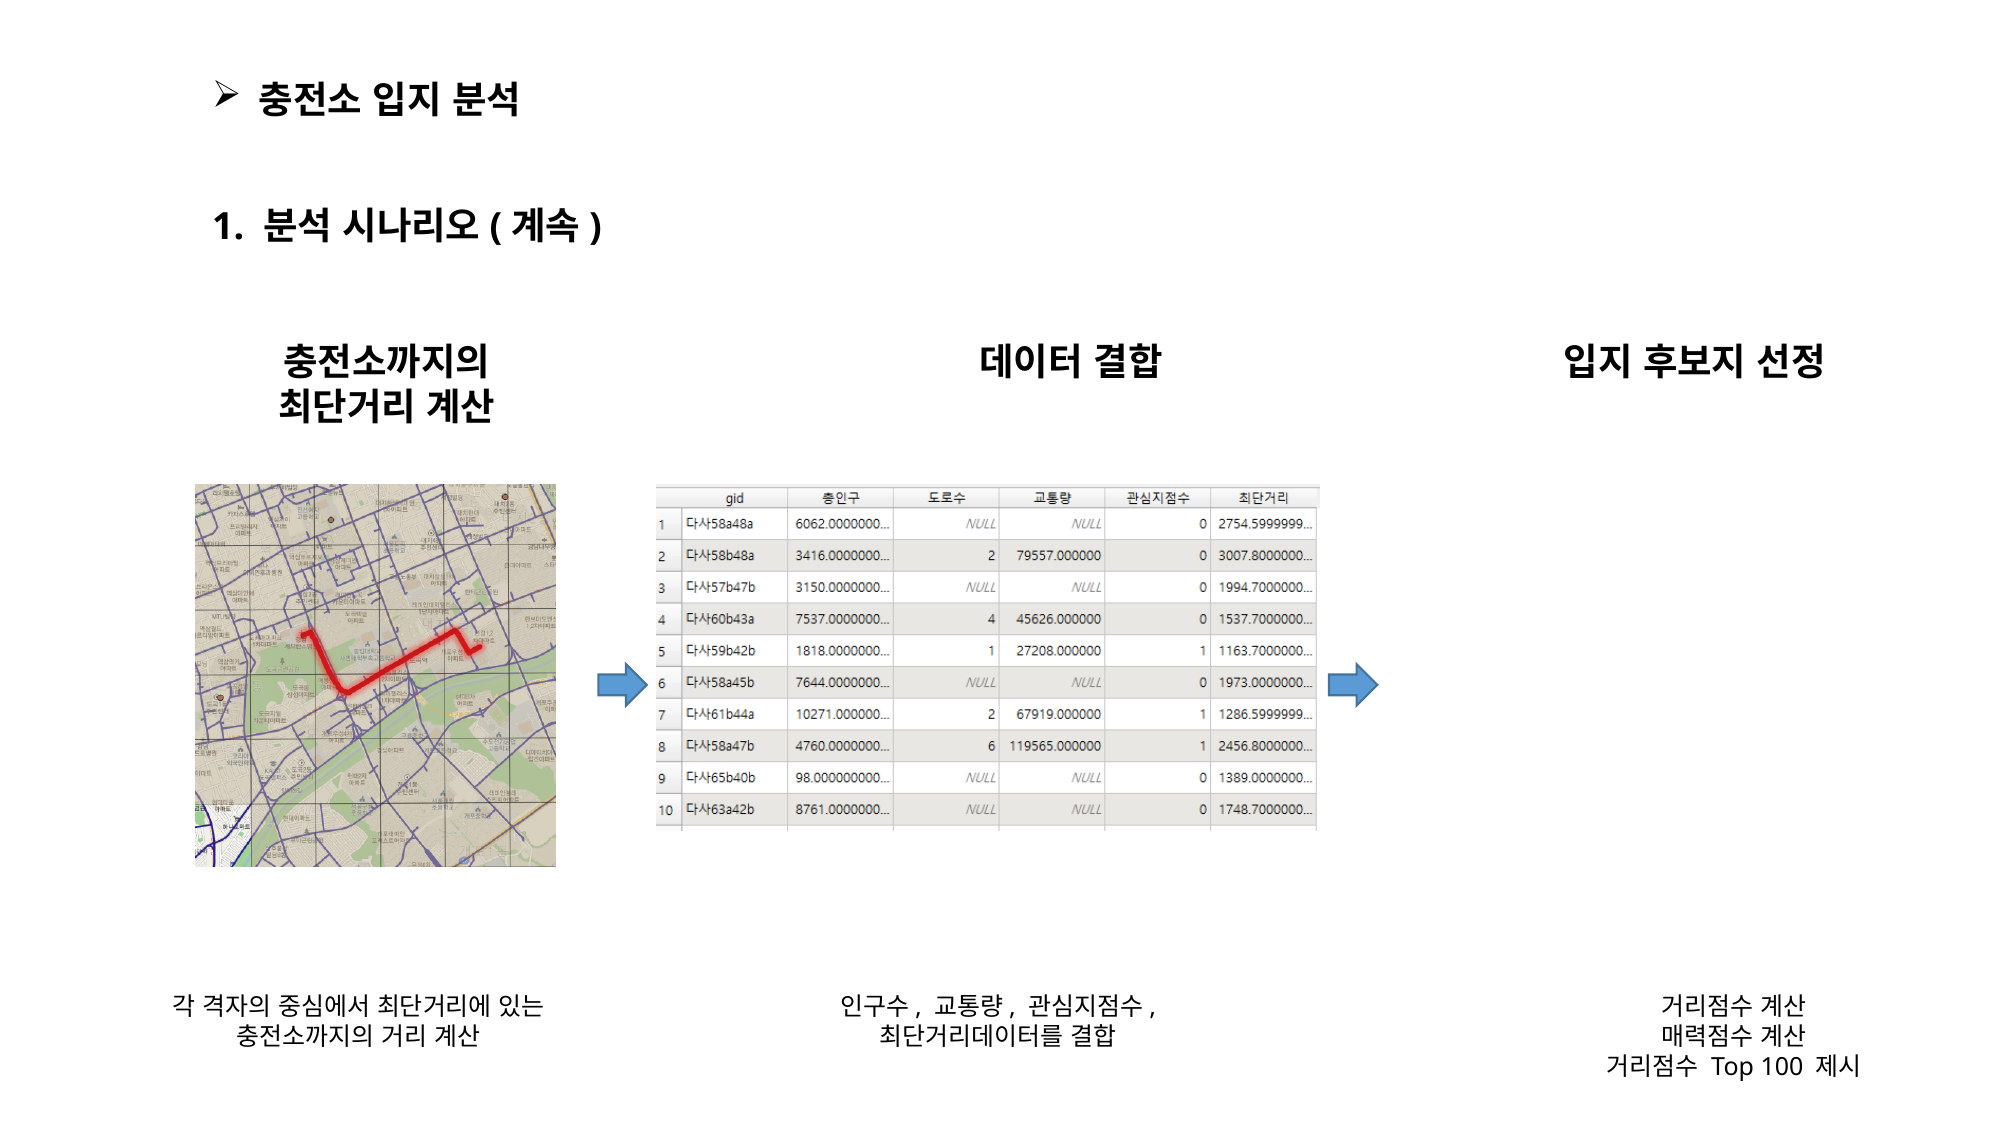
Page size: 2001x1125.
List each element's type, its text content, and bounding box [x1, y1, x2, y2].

text_box 데이터 결합 [943, 330, 1199, 391]
text_box 1. 분석 시나리오(계속) [197, 194, 645, 255]
text_box 각 격자의 중심에서 최단거리에 있는 충전소까지의 거리 계산 [144, 983, 574, 1058]
text_box [597, 661, 649, 709]
text_box 충전소까지의 최단거리 계산 [259, 330, 515, 436]
text_box 거리점수 계산 매력점수 계산 거리점수 Top 100 제시 [1584, 983, 1884, 1088]
text_box 충전소 입지 분석 [197, 68, 645, 129]
text_box 입지 후보지 선정 [1534, 330, 1855, 391]
picture [195, 484, 556, 867]
picture [656, 484, 1320, 831]
text_box [1327, 661, 1379, 709]
text_box 인구수, 교통량, 관심지점수, 최단거리데이터를 결합 [766, 983, 1230, 1058]
